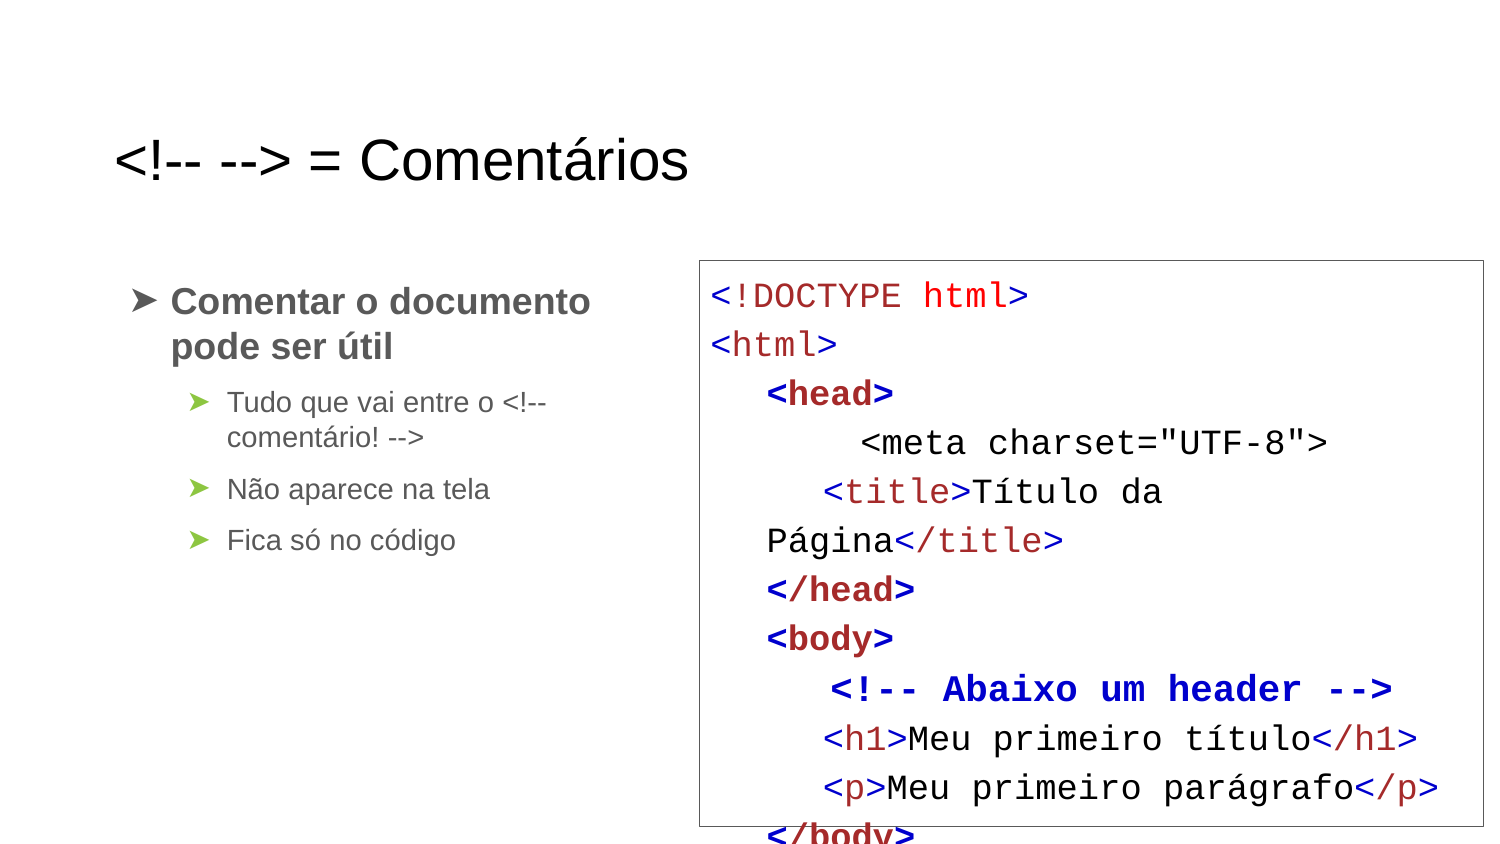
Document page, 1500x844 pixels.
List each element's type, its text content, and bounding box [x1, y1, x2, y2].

title <!-- --> = Comentários [103, 35, 1397, 199]
text_box <!DOCTYPE html> <html> <head> <meta charset="UTF-8"> <title>Título da Página</title> </head> <body> <!-- Abaixo um header --> <h1>Meu primeiro título</h1> <p>Meu primeiro parágrafo</p> </body> </html> [699, 260, 1484, 827]
list Comentar o documento pode ser útil Tudo que vai entre o <!-- comentário! --> Não aparece na tela Fica só no código [103, 271, 694, 760]
